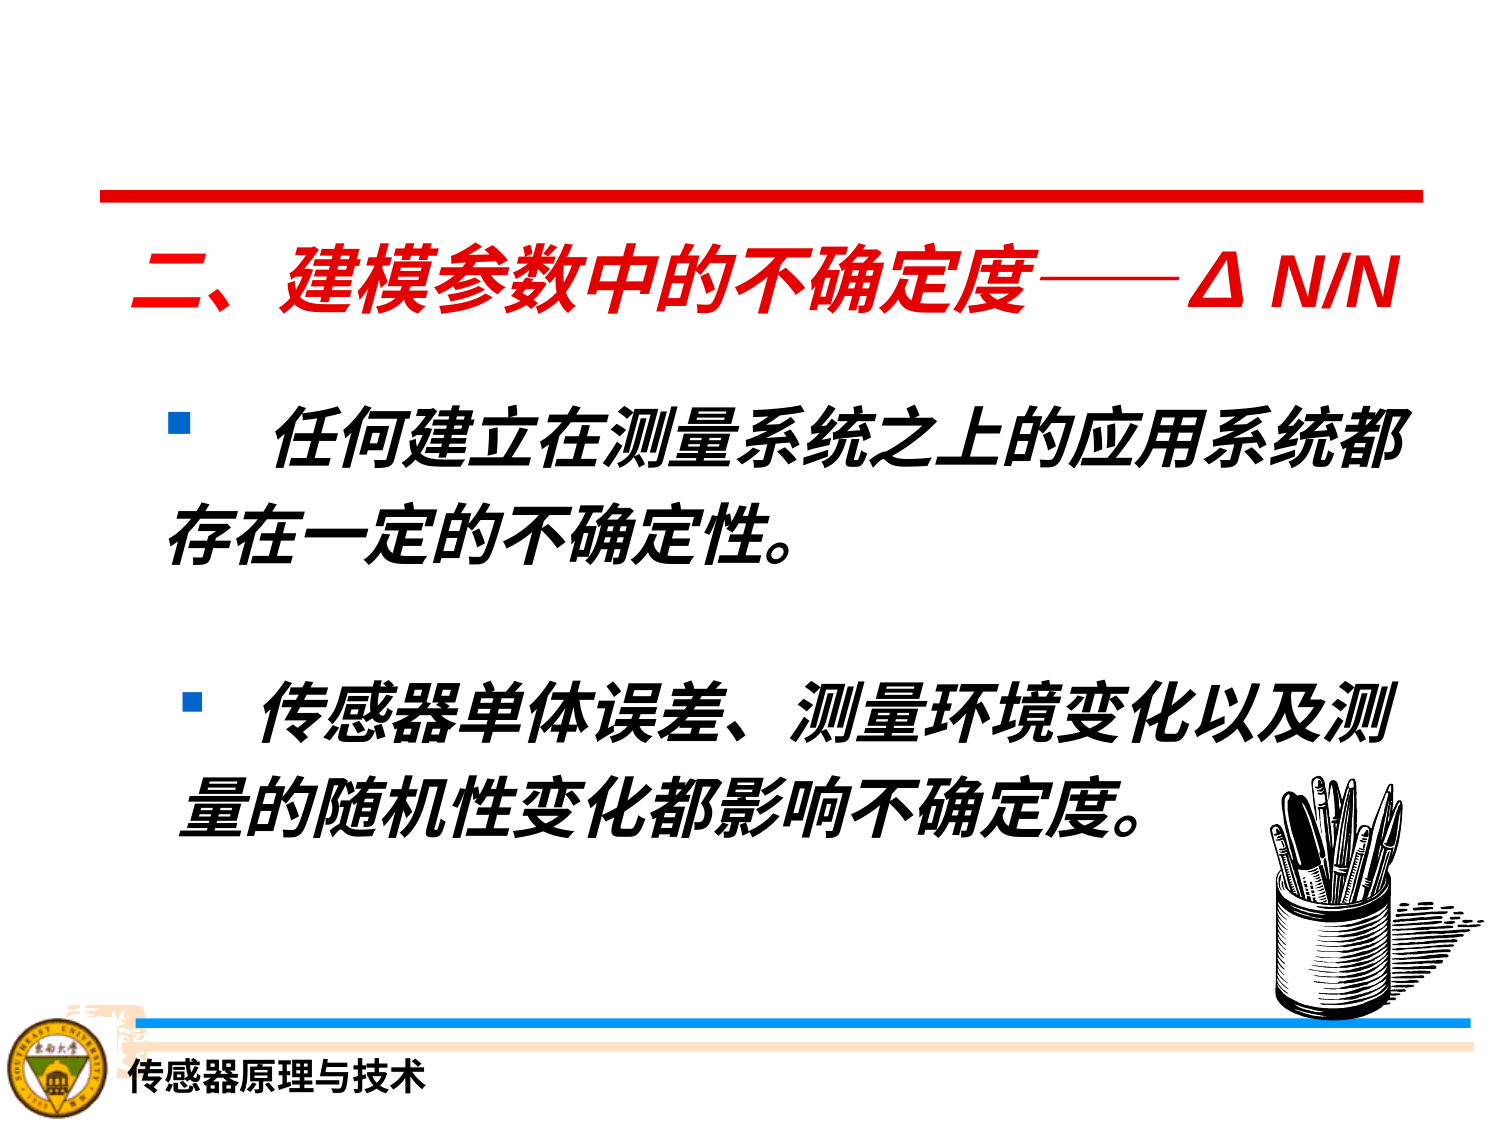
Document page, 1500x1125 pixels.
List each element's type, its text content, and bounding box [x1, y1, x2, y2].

text_box 传感器单体误差、测量环境变化以及测量的随机性变化都影响不确定度。 [162, 646, 1436, 869]
text_box 任何建立在测量系统之上的应用系统都存在一定的不确定性。 [147, 361, 1459, 591]
text_box 二、建模参数中的不确定度——∆N/N [112, 224, 1447, 330]
picture [1269, 775, 1485, 1024]
picture [0, 1017, 117, 1125]
